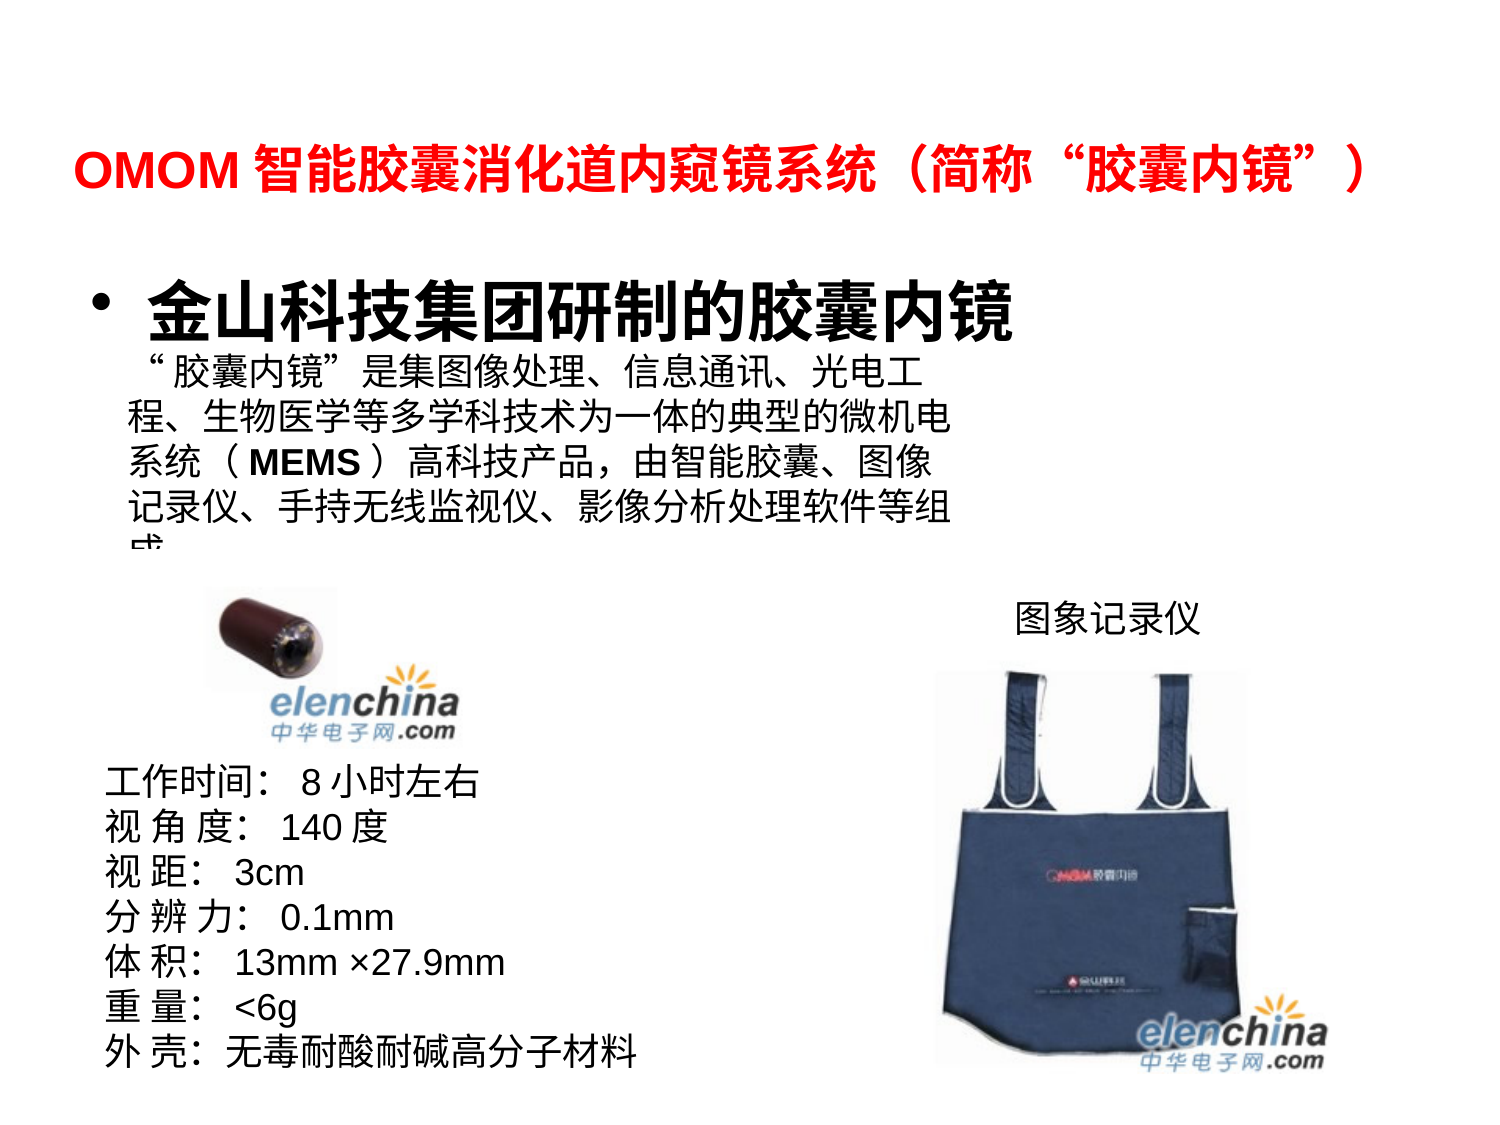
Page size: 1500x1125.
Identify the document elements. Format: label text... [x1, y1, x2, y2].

text_box “胶囊内镜”是集图像处理、信息通讯、光电工程、生物医学等多学科技术为一体的典型的微机电系统（MEMS）高科技产品，由智能胶囊、图像记录仪、手持无线监视仪、影像分析处理软件等组成。 [112, 340, 975, 625]
picture [99, 549, 466, 749]
title OMOM智能胶囊消化道内窥镜系统（简称“胶囊内镜”） [40, 66, 1416, 255]
text_box 图象记录仪 [999, 587, 1300, 648]
list 金山科技集团研制的胶囊内镜 [74, 262, 1426, 1006]
picture [874, 649, 1330, 1074]
text_box 工作时间：8小时左右 视 角 度：140度 视 距：3cm 分 辨 力：0.1mm 体 积：13mm ×27.9mm 重 量：<6g 外 壳：无毒耐酸耐碱高分子材料 [89, 750, 662, 1081]
